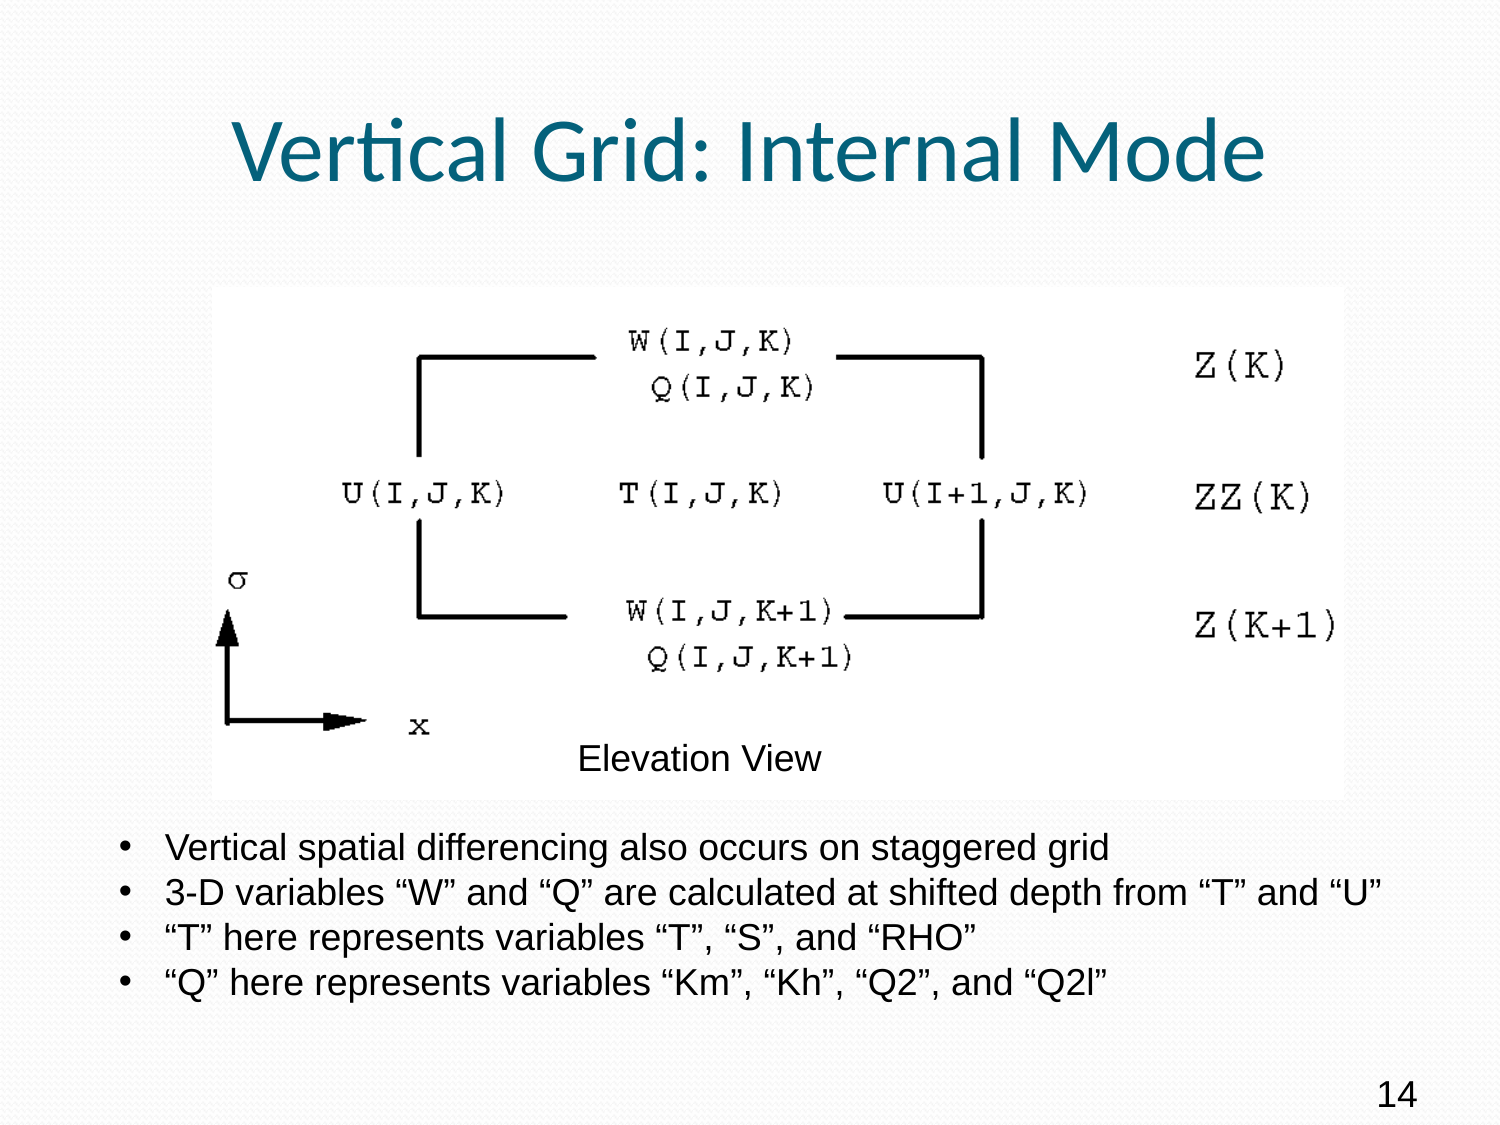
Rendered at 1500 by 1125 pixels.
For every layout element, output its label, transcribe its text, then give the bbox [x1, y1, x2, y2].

picture [212, 287, 1344, 801]
text_box Vertical Grid: Internal Mode [50, 49, 1450, 200]
text_box Vertical spatial differencing also occurs on staggered grid 3-D variables “W” and “Q” are calculated at shifted depth from “T” and “U” “T” here represents variables “T”, “S”, and “RHO” “Q” here represents variables “Km”, “Kh”, “Q2”, and “Q2l” [103, 815, 1398, 1011]
